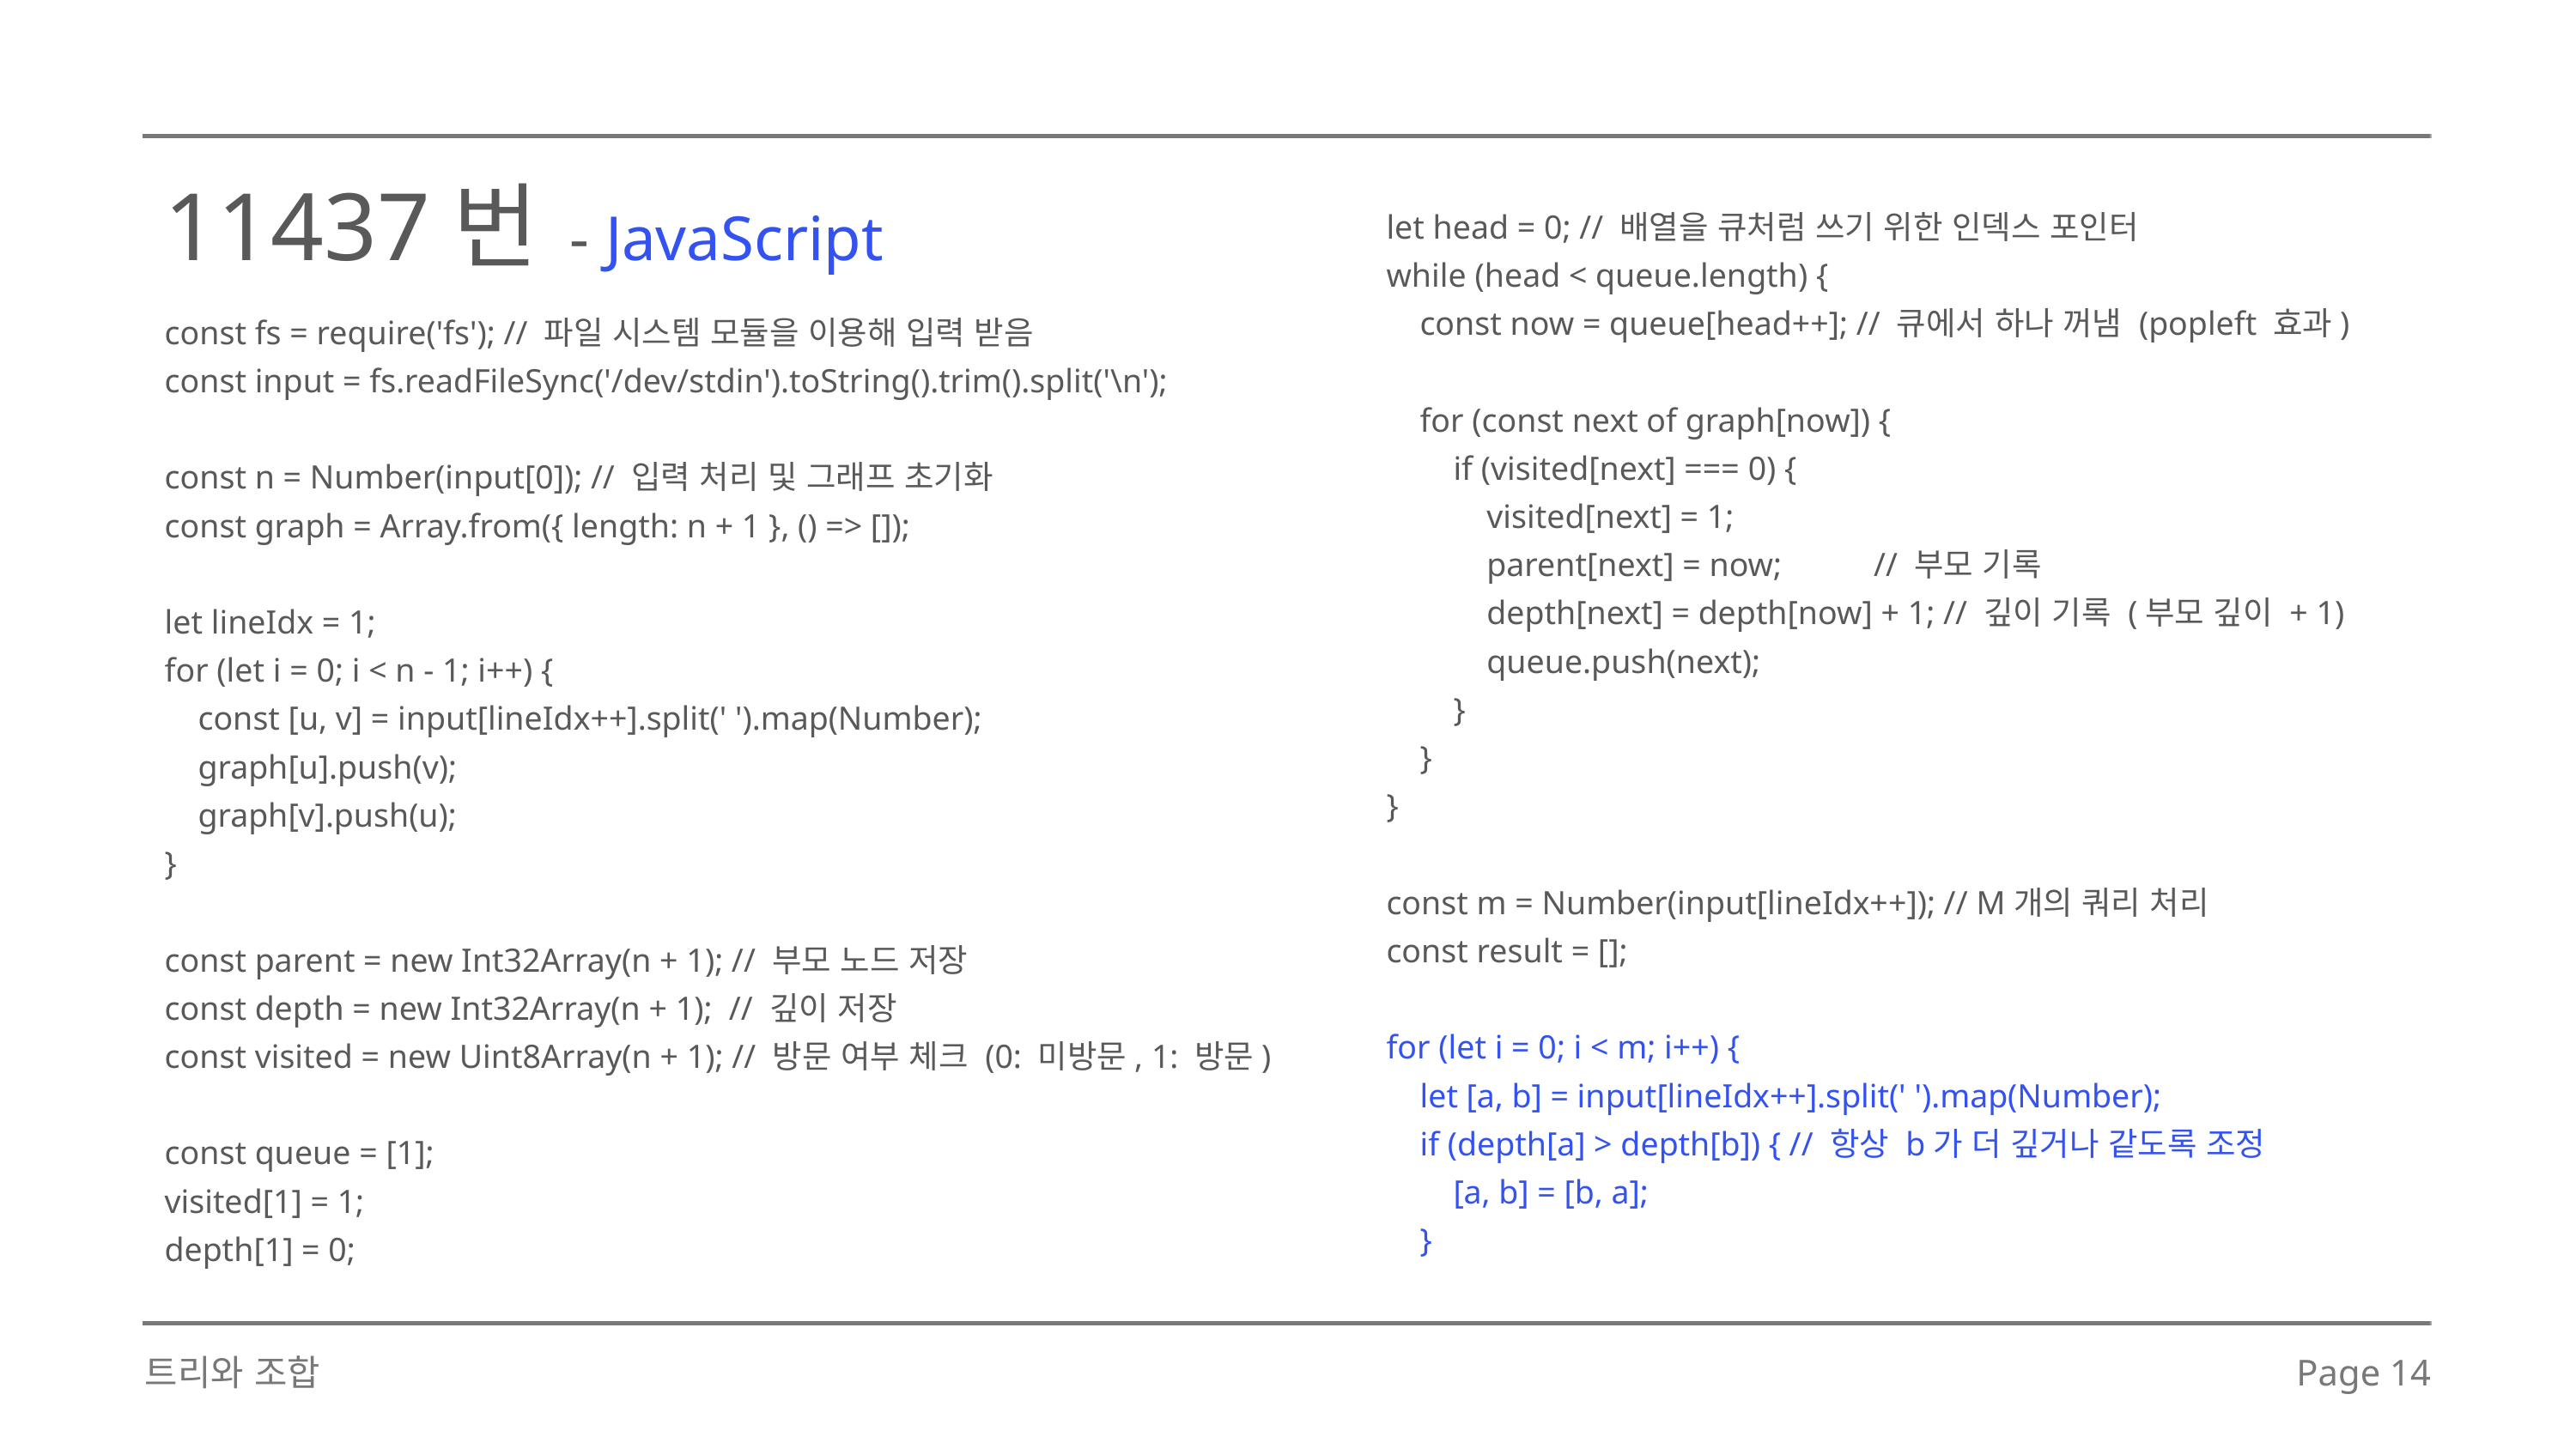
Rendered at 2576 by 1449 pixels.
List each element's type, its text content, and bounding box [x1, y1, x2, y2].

picture [143, 1321, 2432, 1325]
text_box 트리와 조합 [144, 1348, 349, 1399]
text_box const fs = require('fs'); // 파일 시스템 모듈을 이용해 입력 받음 const input = fs.readFileSync('/dev/stdin').toString().trim().split('\n'); const n = Number(input[0]); // 입력 처리 및 그래프 초기화 const graph = Array.from({ length: n + 1 }, () => []); let lineIdx = 1; for (let i = 0; i < n - 1; i++) { const [u, v] = input[lineIdx++].split(' ').map(Number); graph[u].push(v); graph[v].push(u); } const parent = new Int32Array(n + 1); // 부모 노드 저장 const depth = new Int32Array(n + 1); // 깊이 저장 const visited = new Uint8Array(n + 1); // 방문 여부 체크 (0: 미방문, 1: 방문) const queue = [1]; visited[1] = 1; depth[1] = 0; [164, 300, 1344, 1270]
picture [143, 133, 2432, 138]
text_box Page 14 [2287, 1348, 2432, 1399]
text_box let head = 0; // 배열을 큐처럼 쓰기 위한 인덱스 포인터 while (head < queue.length) { const now = queue[head++]; // 큐에서 하나 꺼냄 (popleft 효과) for (const next of graph[now]) { if (visited[next] === 0) { visited[next] = 1; parent[next] = now; // 부모 기록 depth[next] = depth[now] + 1; // 깊이 기록 (부모 깊이 + 1) queue.push(next); } } } const m = Number(input[lineIdx++]); // M개의 쿼리 처리 const result = []; for (let i = 0; i < m; i++) { let [a, b] = input[lineIdx++].split(' ').map(Number); if (depth[a] > depth[b]) { // 항상 b가 더 깊거나 같도록 조정 [a, b] = [b, a]; } [1386, 195, 2440, 1261]
text_box 11437번 - JavaScript [164, 157, 2488, 288]
